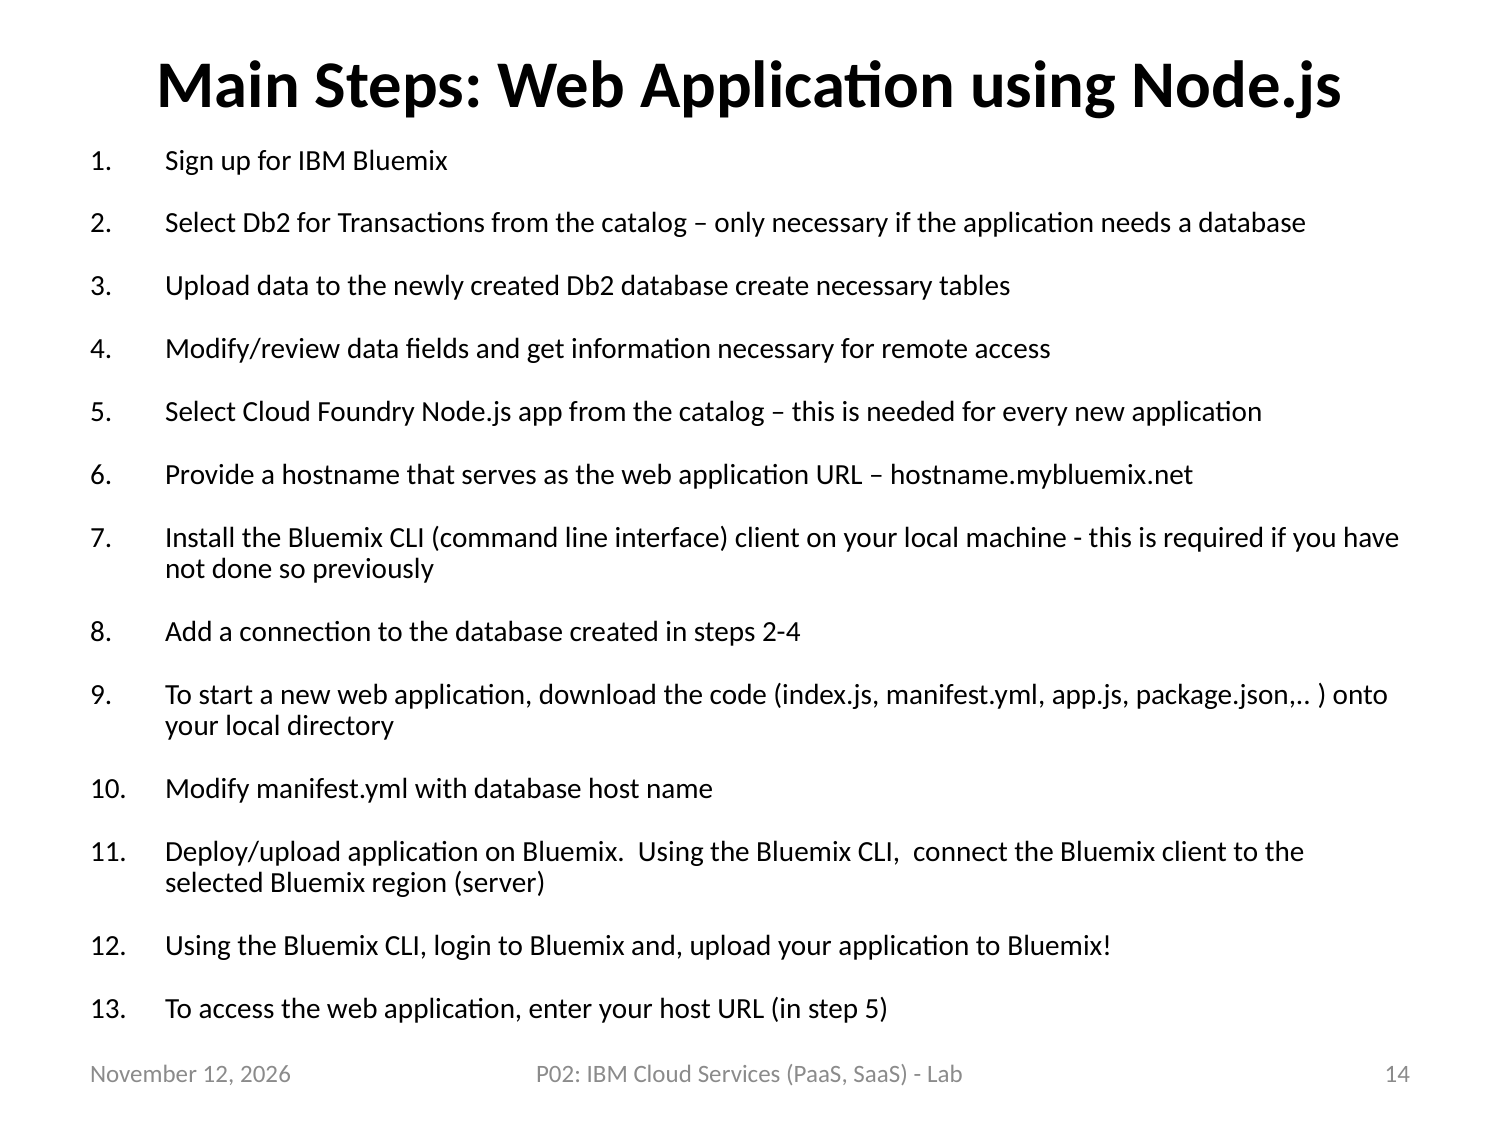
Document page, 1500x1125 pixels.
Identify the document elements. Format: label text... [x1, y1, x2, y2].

footer P02: IBM Cloud Services (PaaS, SaaS) - Lab [512, 1042, 988, 1103]
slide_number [75, 1042, 425, 1103]
slide_number 14 [1074, 1042, 1425, 1103]
list Sign up for IBM Bluemix Select Db2 for Transactions from the catalog – only necessary if the application needs a database Upload data to the newly created Db2 database create necessary tables Modify/review data fields and get information necessary for remote access Select Cloud Foundry Node.js app from the catalog – this is needed for every new application Provide a hostname that serves as the web application URL – hostname.mybluemix.net Install the Bluemix CLI (command line interface) client on your local machine - this is required if you have not done so previously Add a connection to the database created in steps 2-4 To start a new web application, download the code (index.js, manifest.yml, app.js, package.json,.. ) onto your local directory Modify manifest.yml with database host name Deploy/upload application on Bluemix. Using the Bluemix CLI, connect the Bluemix client to the selected Bluemix region (server) Using the Bluemix CLI, login to Bluemix and, upload your application to Bluemix! To access the web application, enter your host URL (in step 5) [75, 137, 1425, 1000]
title Main Steps: Web Application using Node.js [75, 0, 1425, 137]
